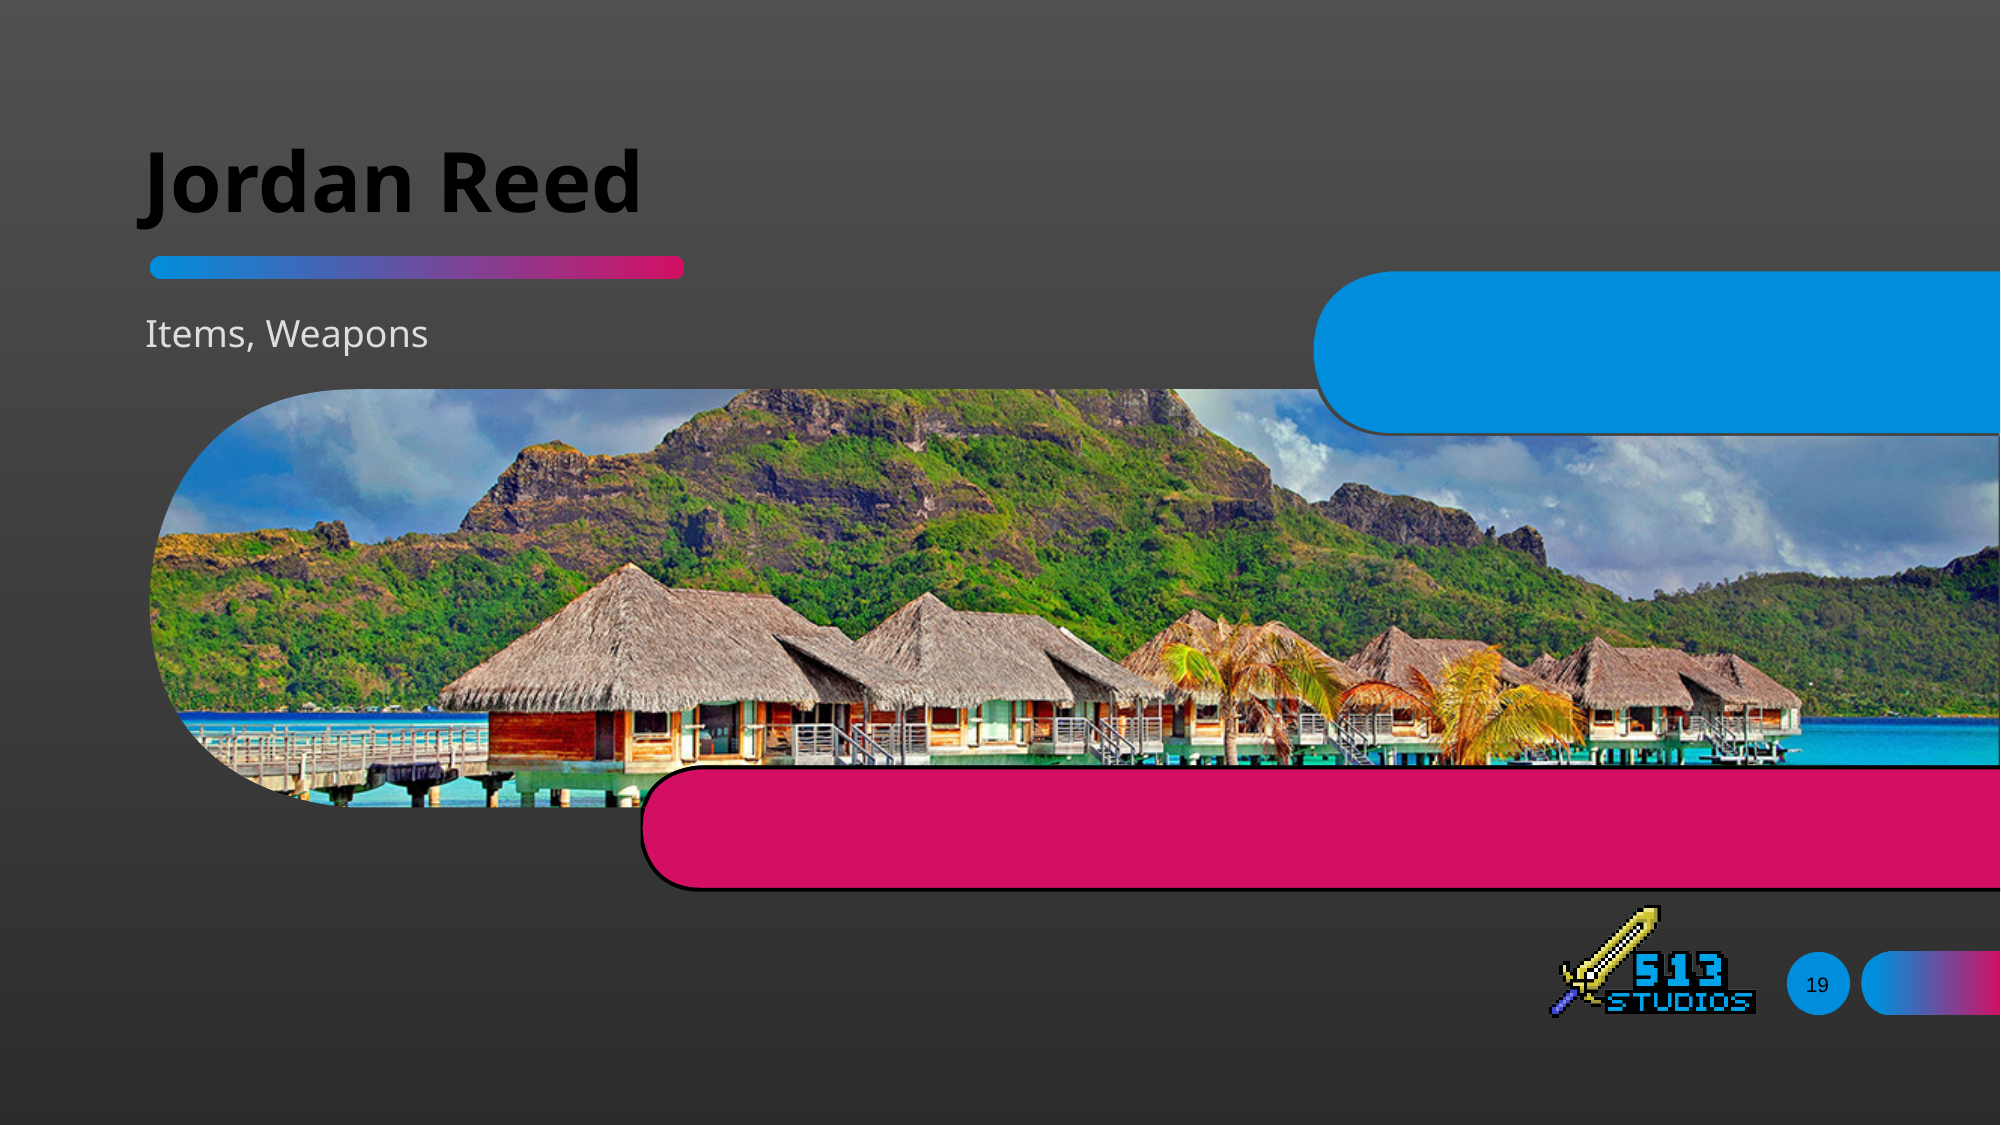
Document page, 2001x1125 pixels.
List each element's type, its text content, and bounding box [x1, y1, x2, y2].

subtitle Items, Weapons [130, 307, 1254, 767]
picture [149, 389, 1999, 808]
slide_number 19 [1773, 954, 1863, 1015]
picture [1542, 896, 1773, 1023]
title Jordan Reed [128, 130, 1629, 238]
picture [1820, 753, 1831, 758]
